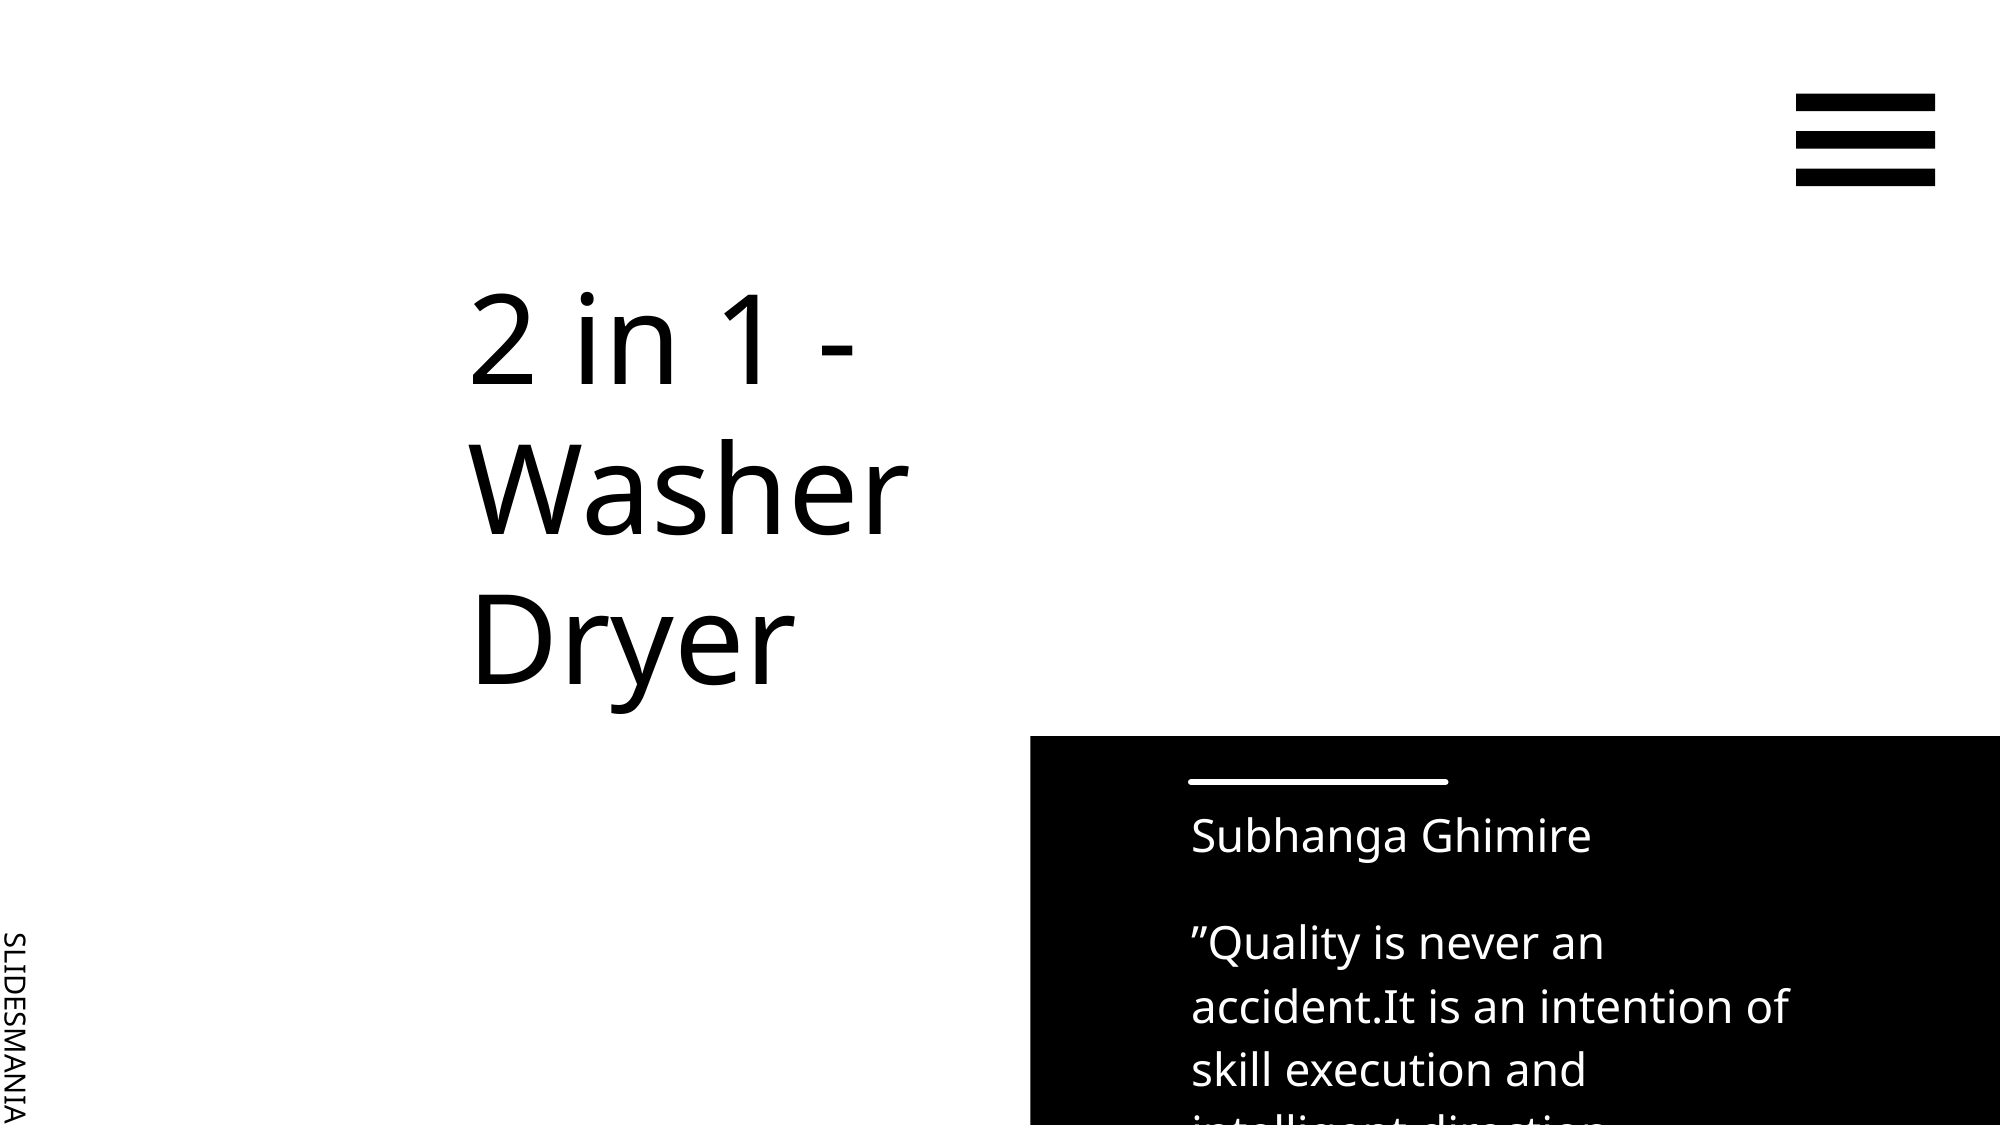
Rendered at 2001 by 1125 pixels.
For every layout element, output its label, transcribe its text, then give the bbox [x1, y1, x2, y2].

subtitle Subhanga Ghimire ”Quality is never an accident.It is an intention of skill execution and intelligent direction. [1171, 778, 1826, 897]
text_box [1630, 0, 2000, 372]
title 2 in 1 -Washer Dryer [447, 239, 1275, 573]
